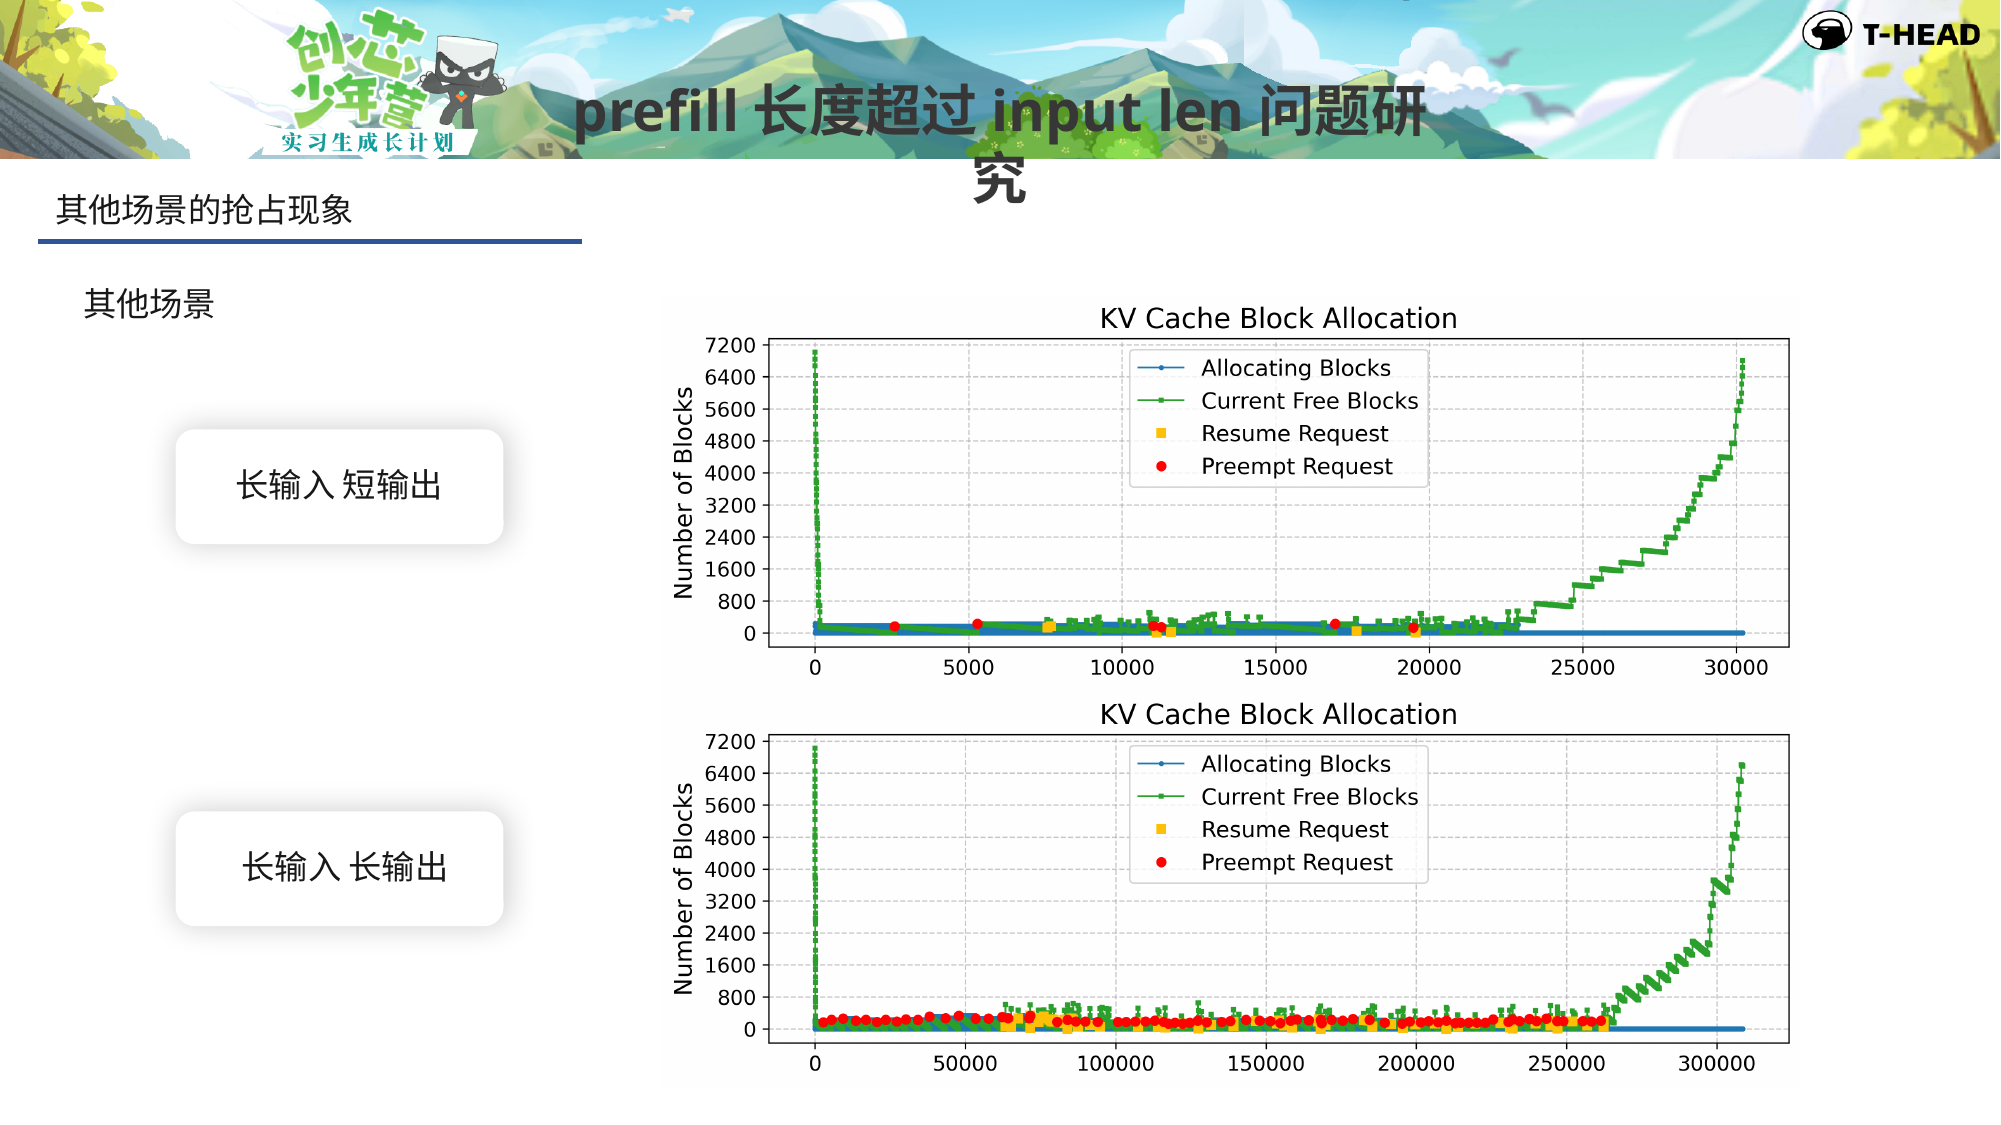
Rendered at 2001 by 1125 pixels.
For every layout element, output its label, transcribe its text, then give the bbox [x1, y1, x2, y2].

picture [661, 294, 1801, 1087]
text_box 其他场景 [68, 256, 1346, 331]
text_box [174, 810, 505, 928]
text_box 其他场景的抢占现象 [40, 182, 370, 237]
text_box 长输入 长输出 [226, 838, 464, 894]
text_box [174, 428, 505, 546]
picture [0, 0, 2000, 159]
text_box prefill长度超过input len问题研究 [550, 68, 1450, 218]
text_box 长输入 短输出 [221, 456, 458, 511]
